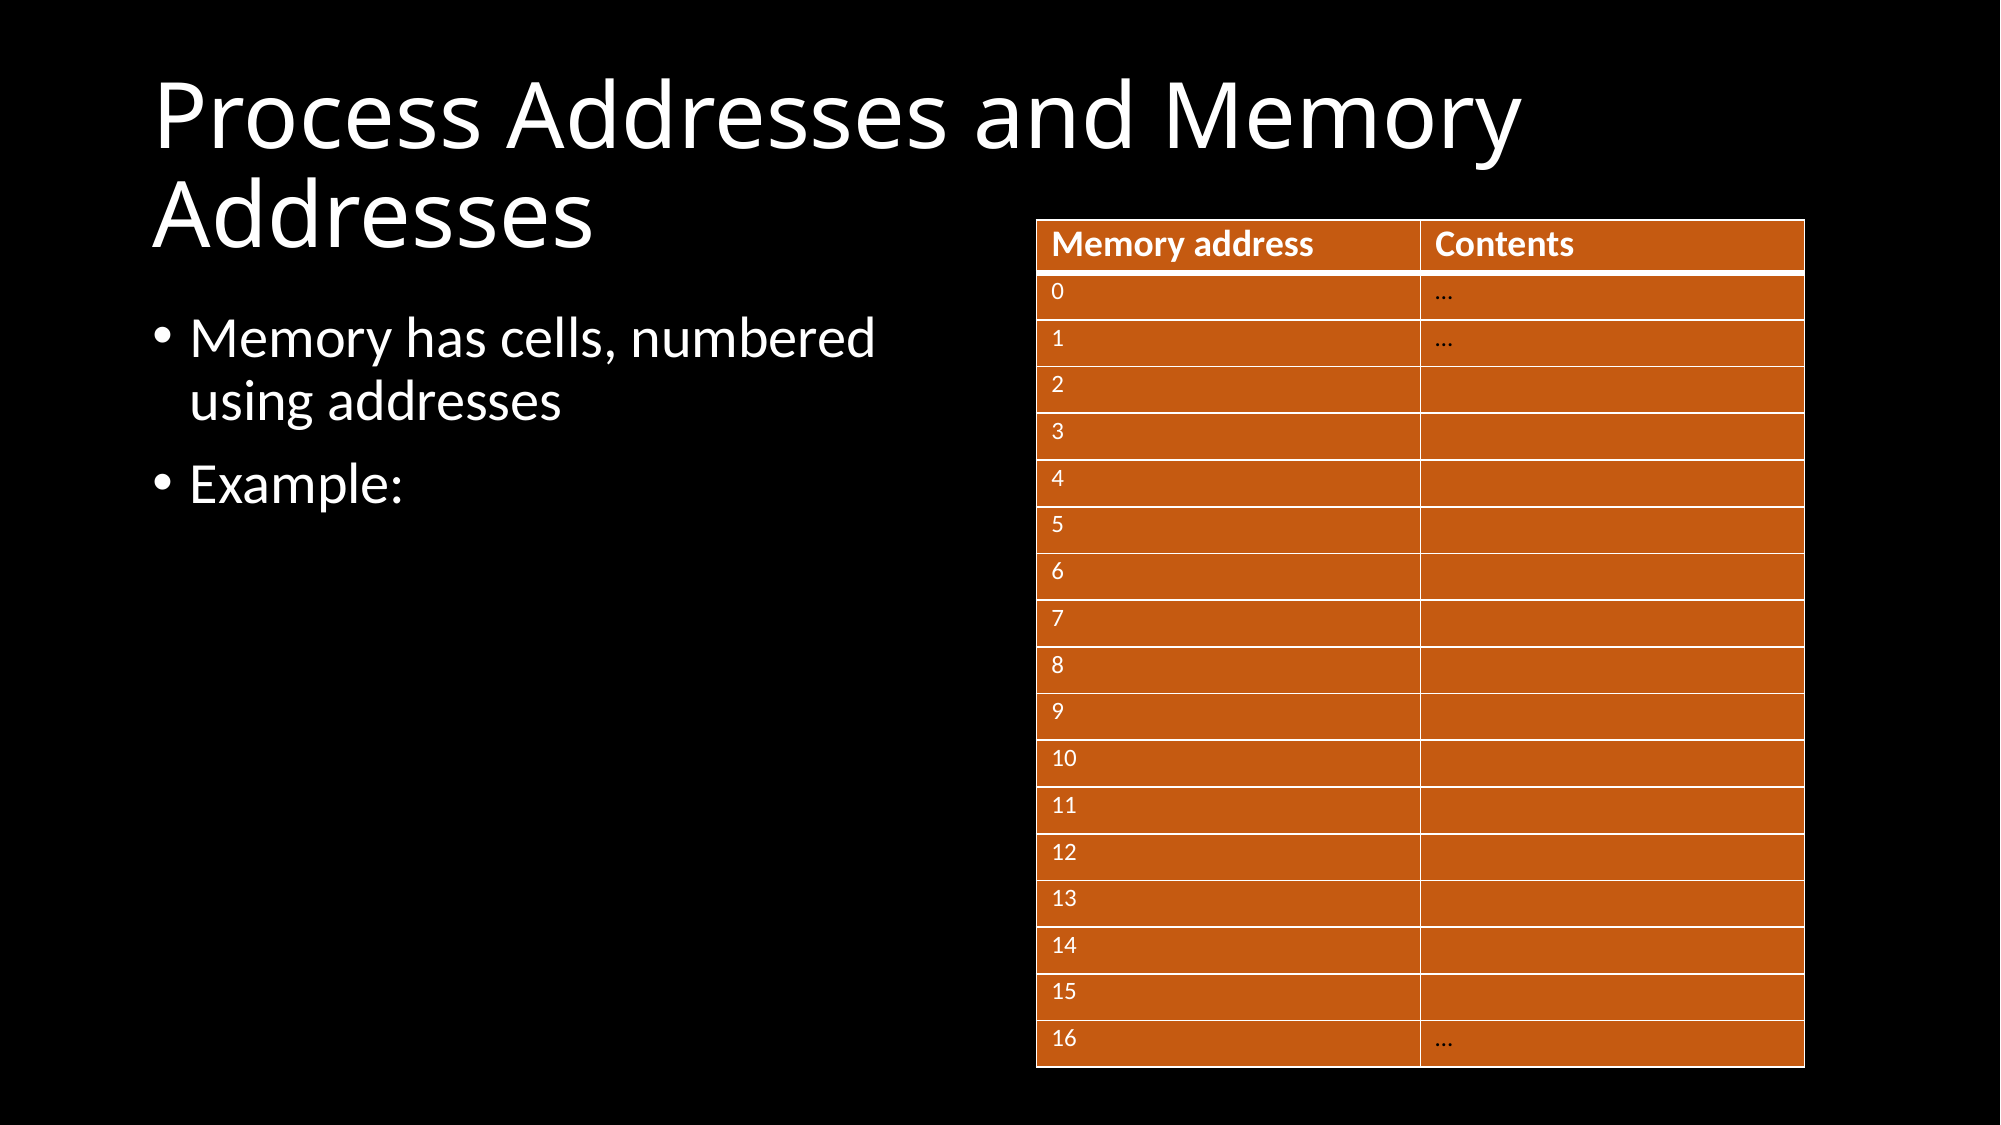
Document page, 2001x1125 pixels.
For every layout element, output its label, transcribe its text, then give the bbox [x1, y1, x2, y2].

table_cell … [1421, 1021, 1804, 1066]
table_cell [1421, 928, 1804, 973]
table_cell 13 [1037, 881, 1420, 926]
table_cell [1421, 601, 1804, 646]
table_cell [1421, 788, 1804, 833]
list Memory has cells, numbered using addresses Example: [137, 299, 988, 1014]
table_cell 3 [1037, 414, 1420, 459]
table_cell 5 [1037, 508, 1420, 553]
table_cell [1421, 881, 1804, 926]
table_cell [1421, 741, 1804, 786]
table_cell [1421, 461, 1804, 506]
title Process Addresses and Memory Addresses [137, 59, 1863, 278]
table_cell [1421, 975, 1804, 1020]
table_cell 2 [1037, 367, 1420, 412]
table_cell 11 [1037, 788, 1420, 833]
table_cell [1421, 694, 1804, 739]
table_cell 7 [1037, 601, 1420, 646]
table_cell 9 [1037, 694, 1420, 739]
table_cell 15 [1037, 975, 1420, 1020]
table_cell [1421, 414, 1804, 459]
table_cell 12 [1037, 835, 1420, 880]
table_header Contents [1421, 221, 1804, 270]
table_cell [1421, 508, 1804, 553]
table_cell [1421, 835, 1804, 880]
table_cell 0 [1037, 276, 1420, 319]
table_header Memory address [1037, 221, 1420, 270]
table_cell 6 [1037, 554, 1420, 599]
table_cell 16 [1037, 1021, 1420, 1066]
table_cell [1421, 554, 1804, 599]
table_cell 8 [1037, 648, 1420, 693]
table_cell 10 [1037, 741, 1420, 786]
table_cell 4 [1037, 461, 1420, 506]
table_cell … [1421, 321, 1804, 366]
table_cell [1421, 648, 1804, 693]
table_cell 14 [1037, 928, 1420, 973]
table_cell [1421, 367, 1804, 412]
table_cell 1 [1037, 321, 1420, 366]
table_cell … [1421, 276, 1804, 319]
